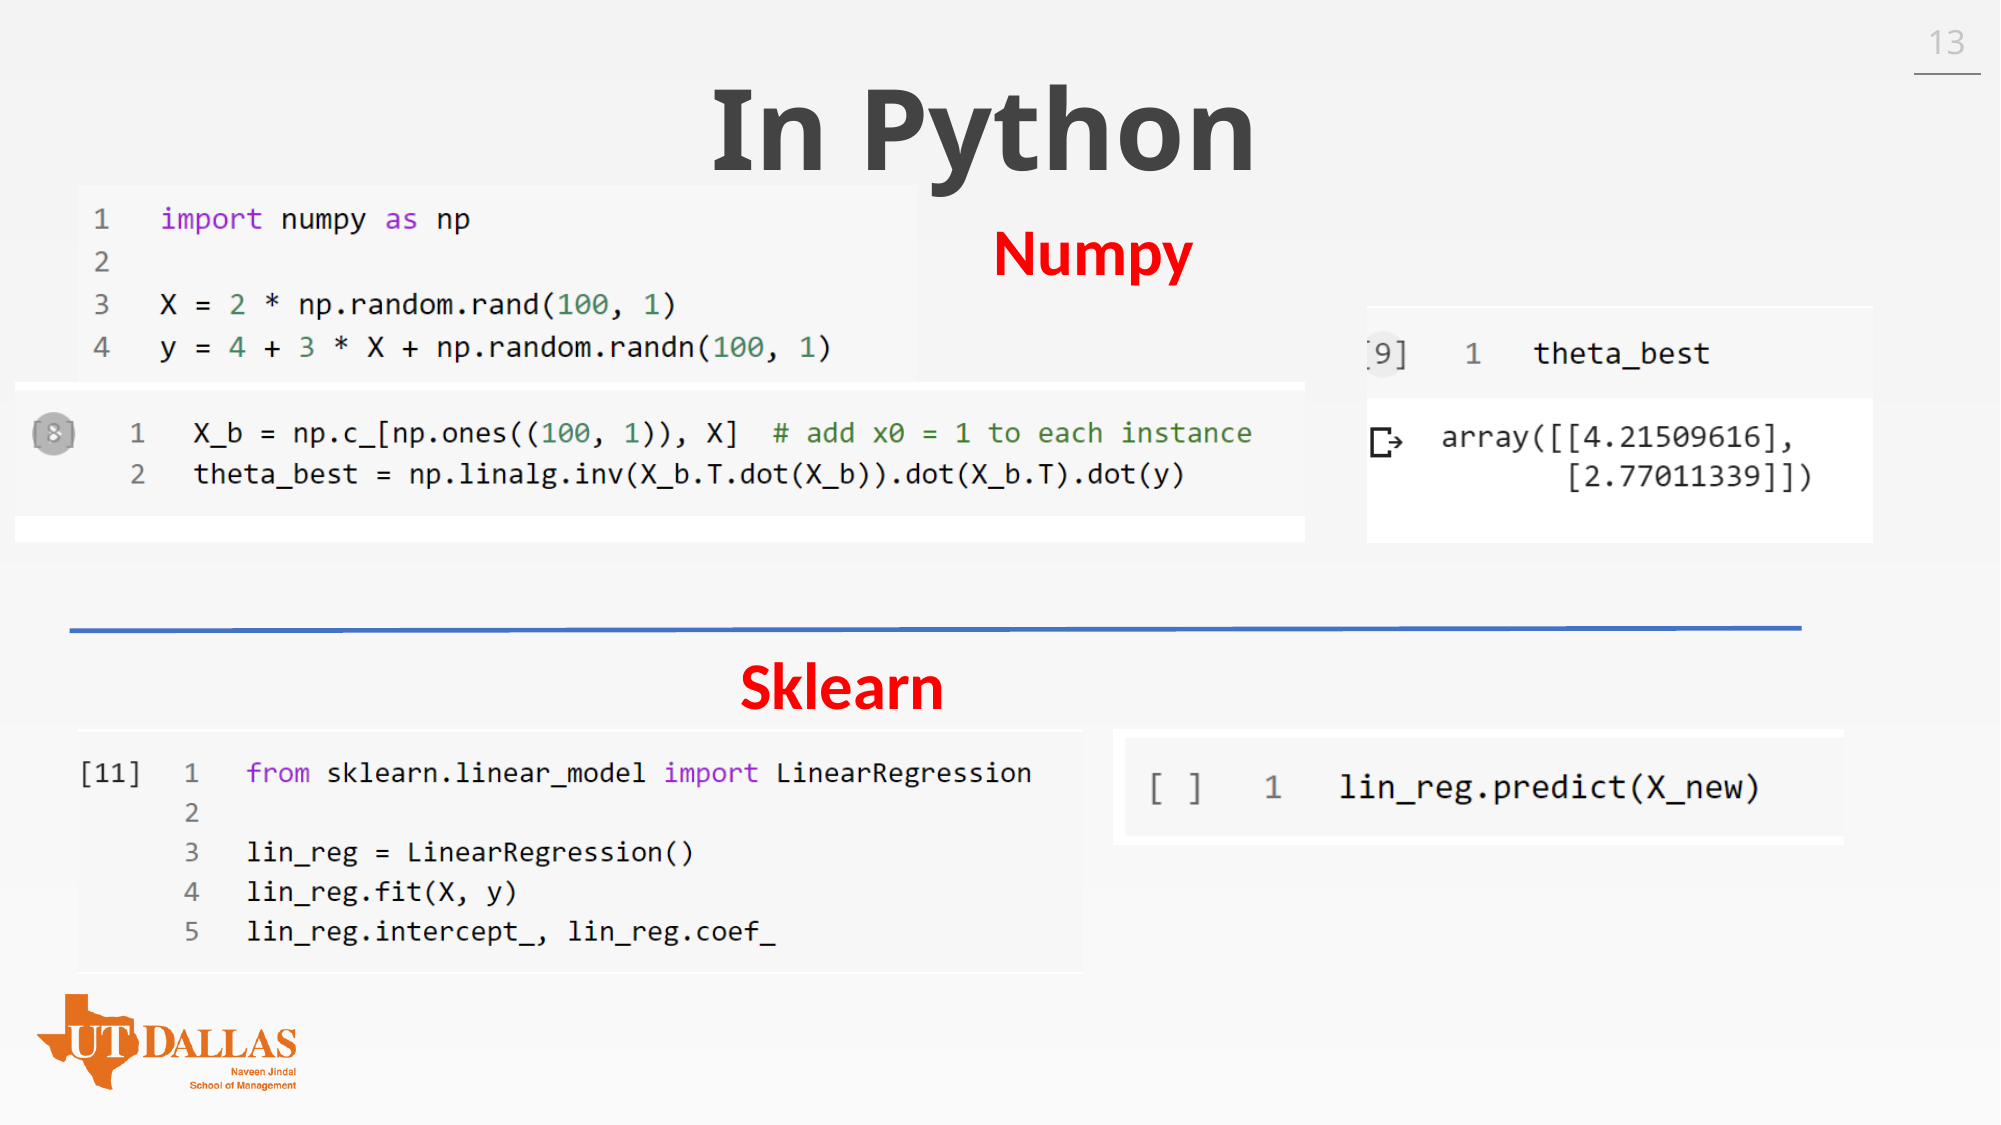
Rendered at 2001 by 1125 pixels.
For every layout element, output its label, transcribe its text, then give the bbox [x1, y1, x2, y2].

picture [1113, 729, 1844, 845]
picture [15, 185, 1305, 543]
picture [34, 992, 299, 1103]
picture [1367, 306, 1873, 543]
title In Python [0, 43, 2000, 224]
text_box Numpy [979, 201, 1232, 297]
text_box Sklearn [725, 635, 1200, 731]
slide_number 13 [1896, 13, 1981, 74]
picture [78, 729, 1083, 975]
